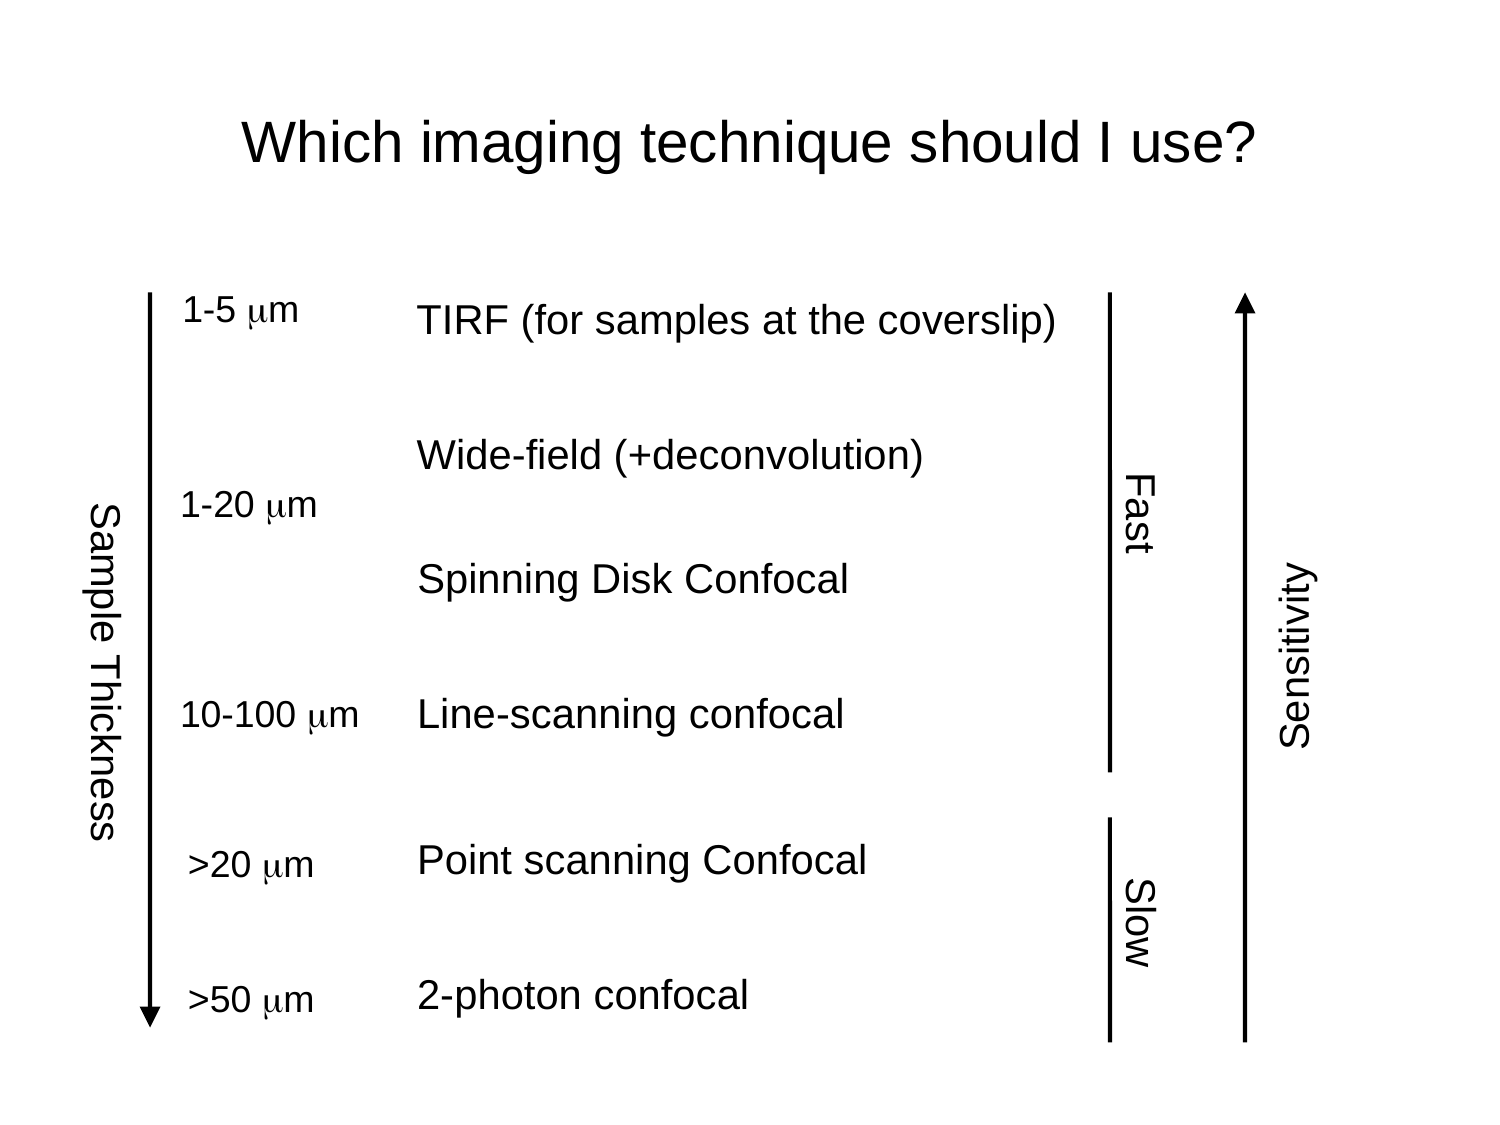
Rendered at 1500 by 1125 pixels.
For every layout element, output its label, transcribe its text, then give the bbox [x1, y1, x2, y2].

text_box >50 mm [173, 967, 330, 1028]
text_box [139, 292, 161, 1028]
text_box [1234, 292, 1256, 1043]
text_box 1-5 mm [167, 277, 315, 338]
text_box 1-20 mm [165, 472, 333, 533]
text_box >20 mm [173, 832, 330, 893]
text_box Fast [1110, 457, 1176, 569]
text_box TIRF (for samples at the coverslip) [401, 285, 1072, 351]
text_box Sensitivity [1259, 547, 1325, 766]
text_box 2-photon confocal [402, 960, 764, 1026]
text_box Point scanning Confocal [402, 825, 883, 890]
text_box Line-scanning confocal [402, 679, 860, 745]
text_box Wide-field (+deconvolution) [401, 420, 940, 486]
title Which imaging technique should I use? [74, 44, 1426, 233]
text_box Slow [1110, 862, 1176, 983]
text_box 10-100 mm [165, 682, 375, 743]
text_box Spinning Disk Confocal [402, 544, 865, 609]
text_box Sample Thickness [75, 487, 141, 859]
